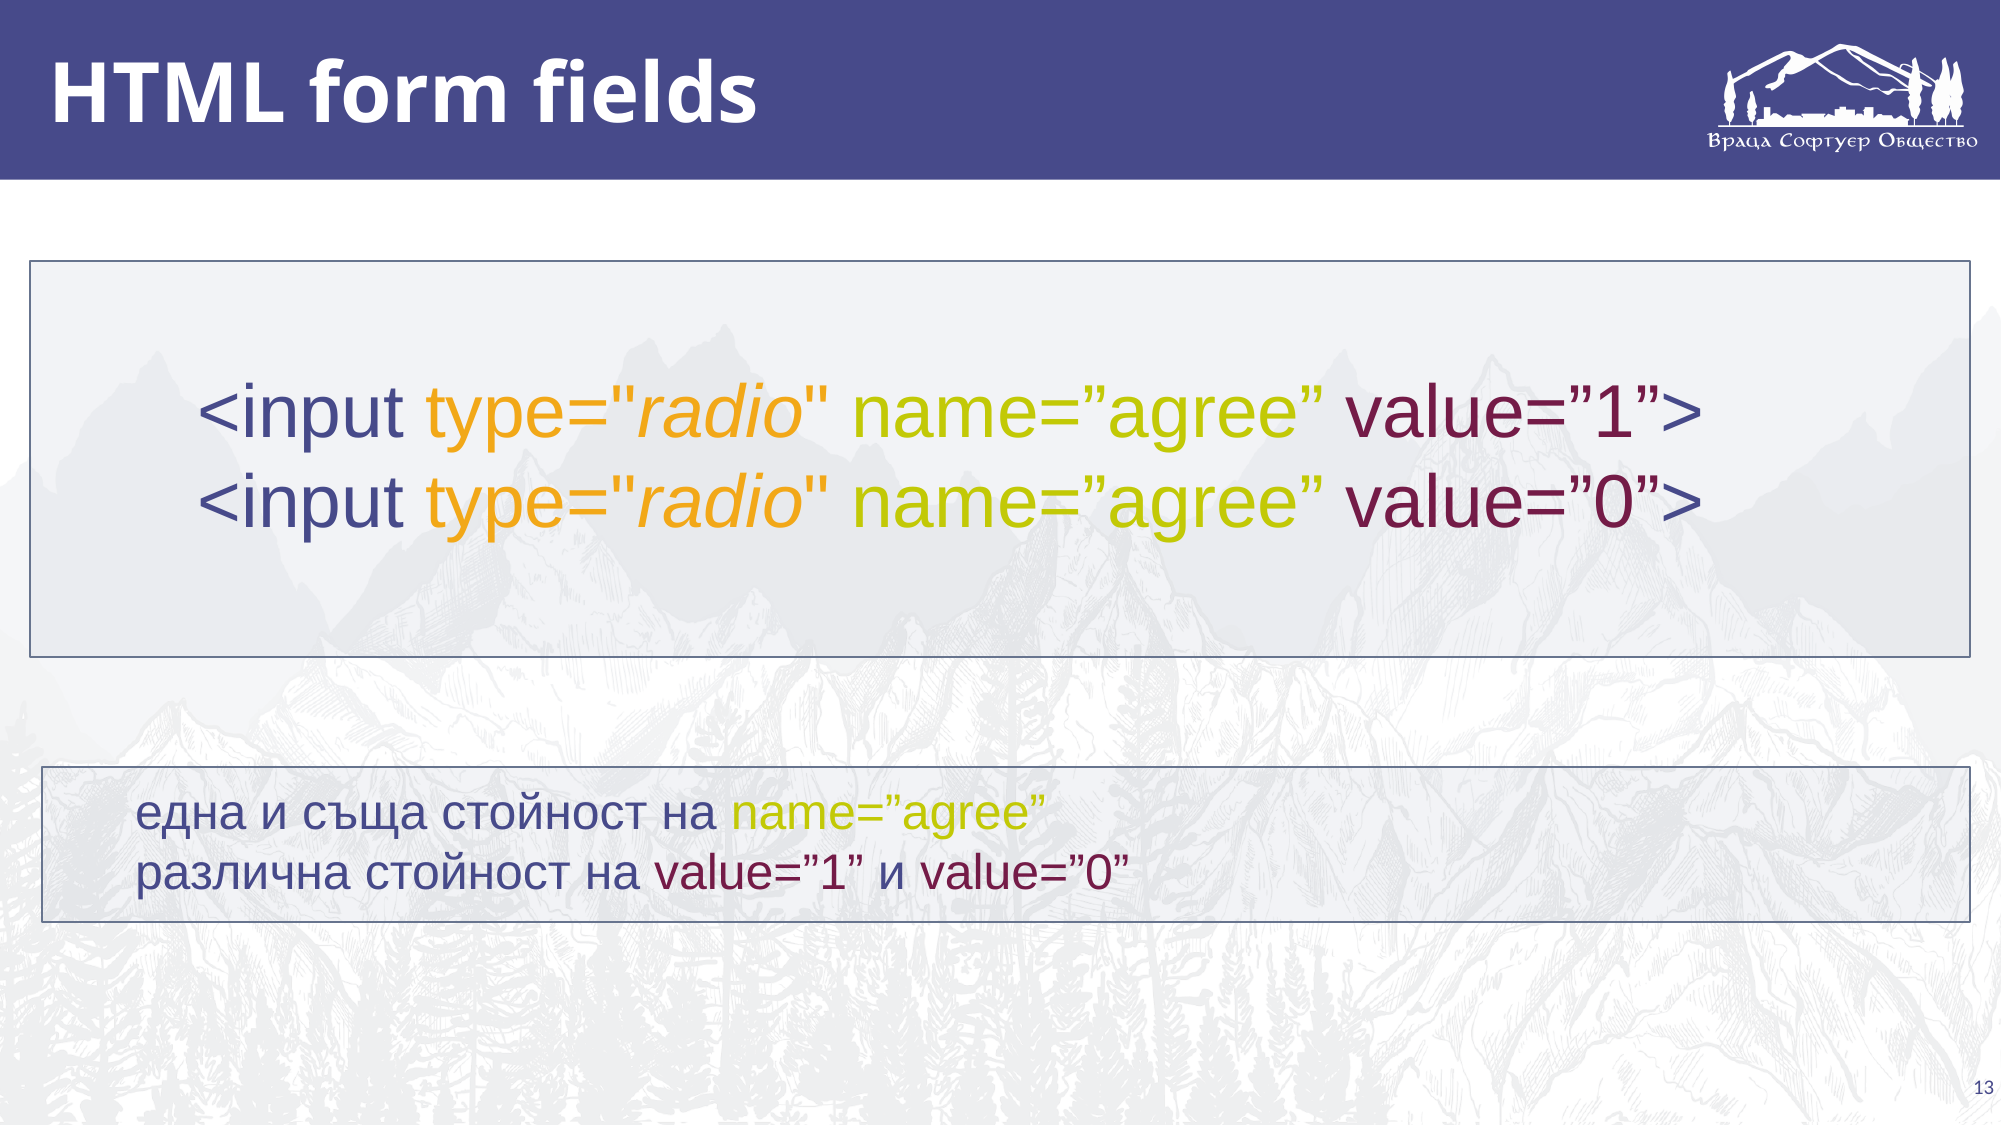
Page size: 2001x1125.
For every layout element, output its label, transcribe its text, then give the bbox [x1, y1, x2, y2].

text_box една и съща стойност на name=”agree” различна стойност на value=”1” и value=”0” [42, 767, 1970, 922]
slide_number 13 [1929, 1070, 2000, 1103]
title HTML form fields [31, 16, 1591, 162]
text_box <input type="radio" name=”agree” value=”1”> <input type="radio" name=”agree” value=”0”> [30, 260, 1970, 657]
picture [1703, 19, 1981, 165]
